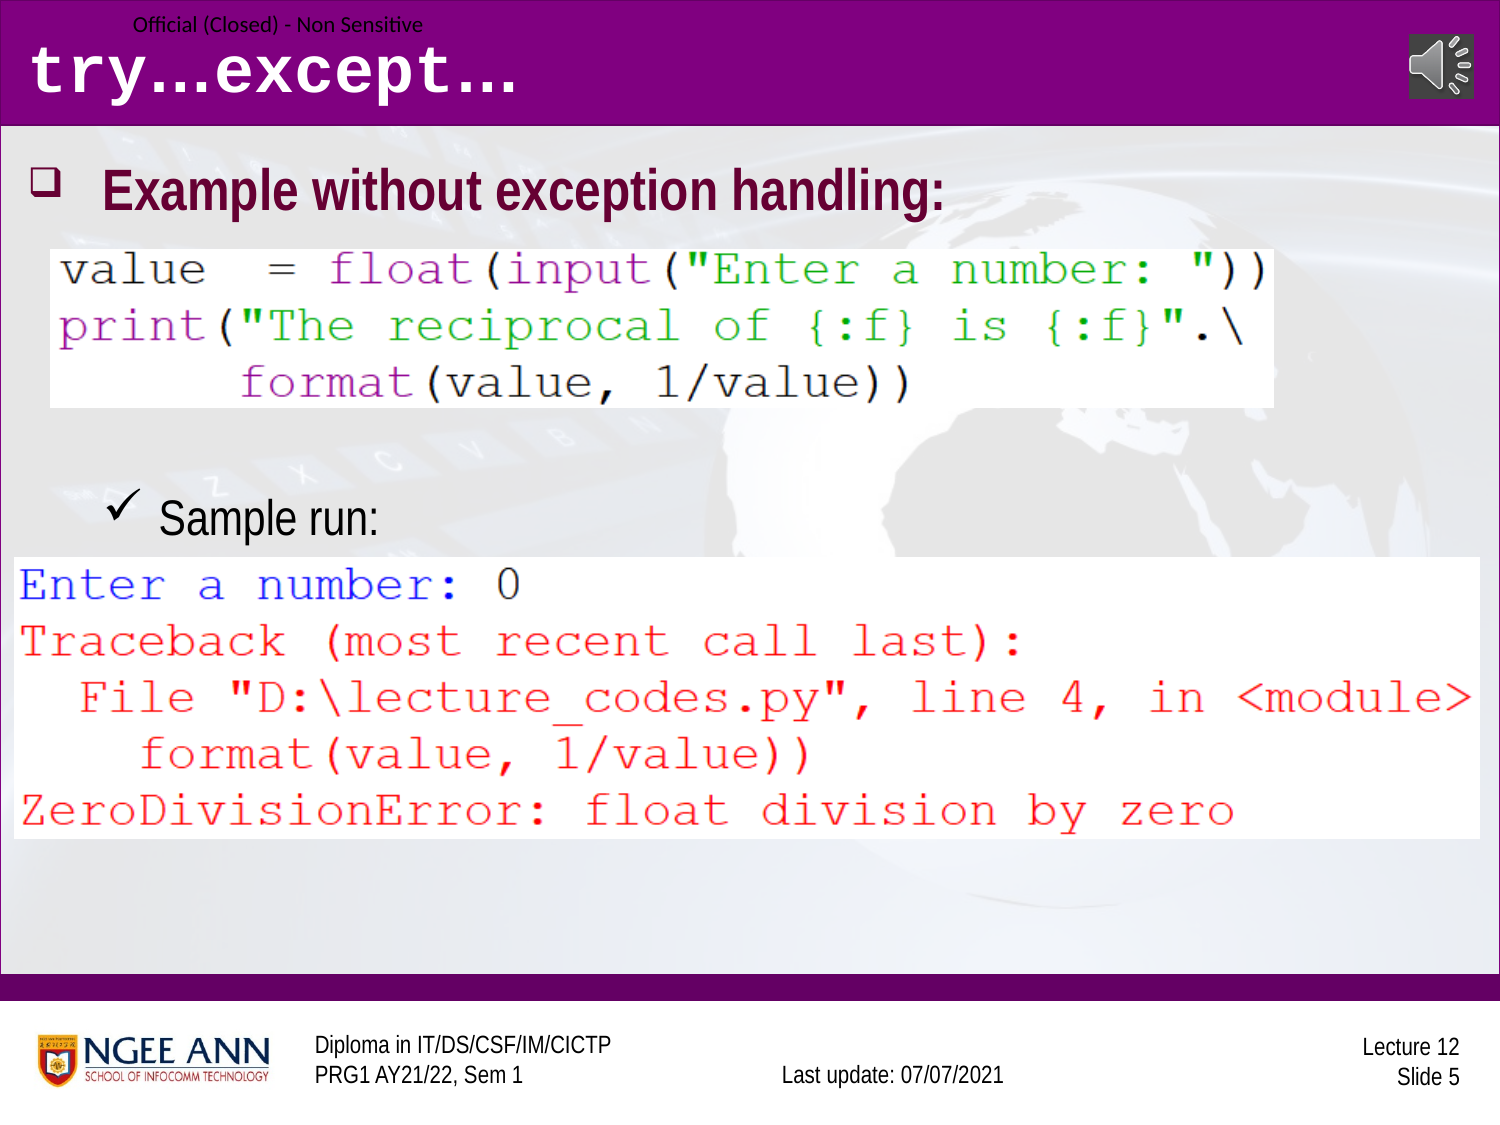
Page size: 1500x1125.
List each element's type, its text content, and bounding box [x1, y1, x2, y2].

picture [12, 1012, 294, 1109]
picture [1408, 33, 1476, 101]
picture [13, 557, 1481, 839]
title try…except… [12, 19, 1488, 113]
list Example without exception handling: Sample run: [12, 144, 1488, 963]
picture [49, 249, 1274, 408]
